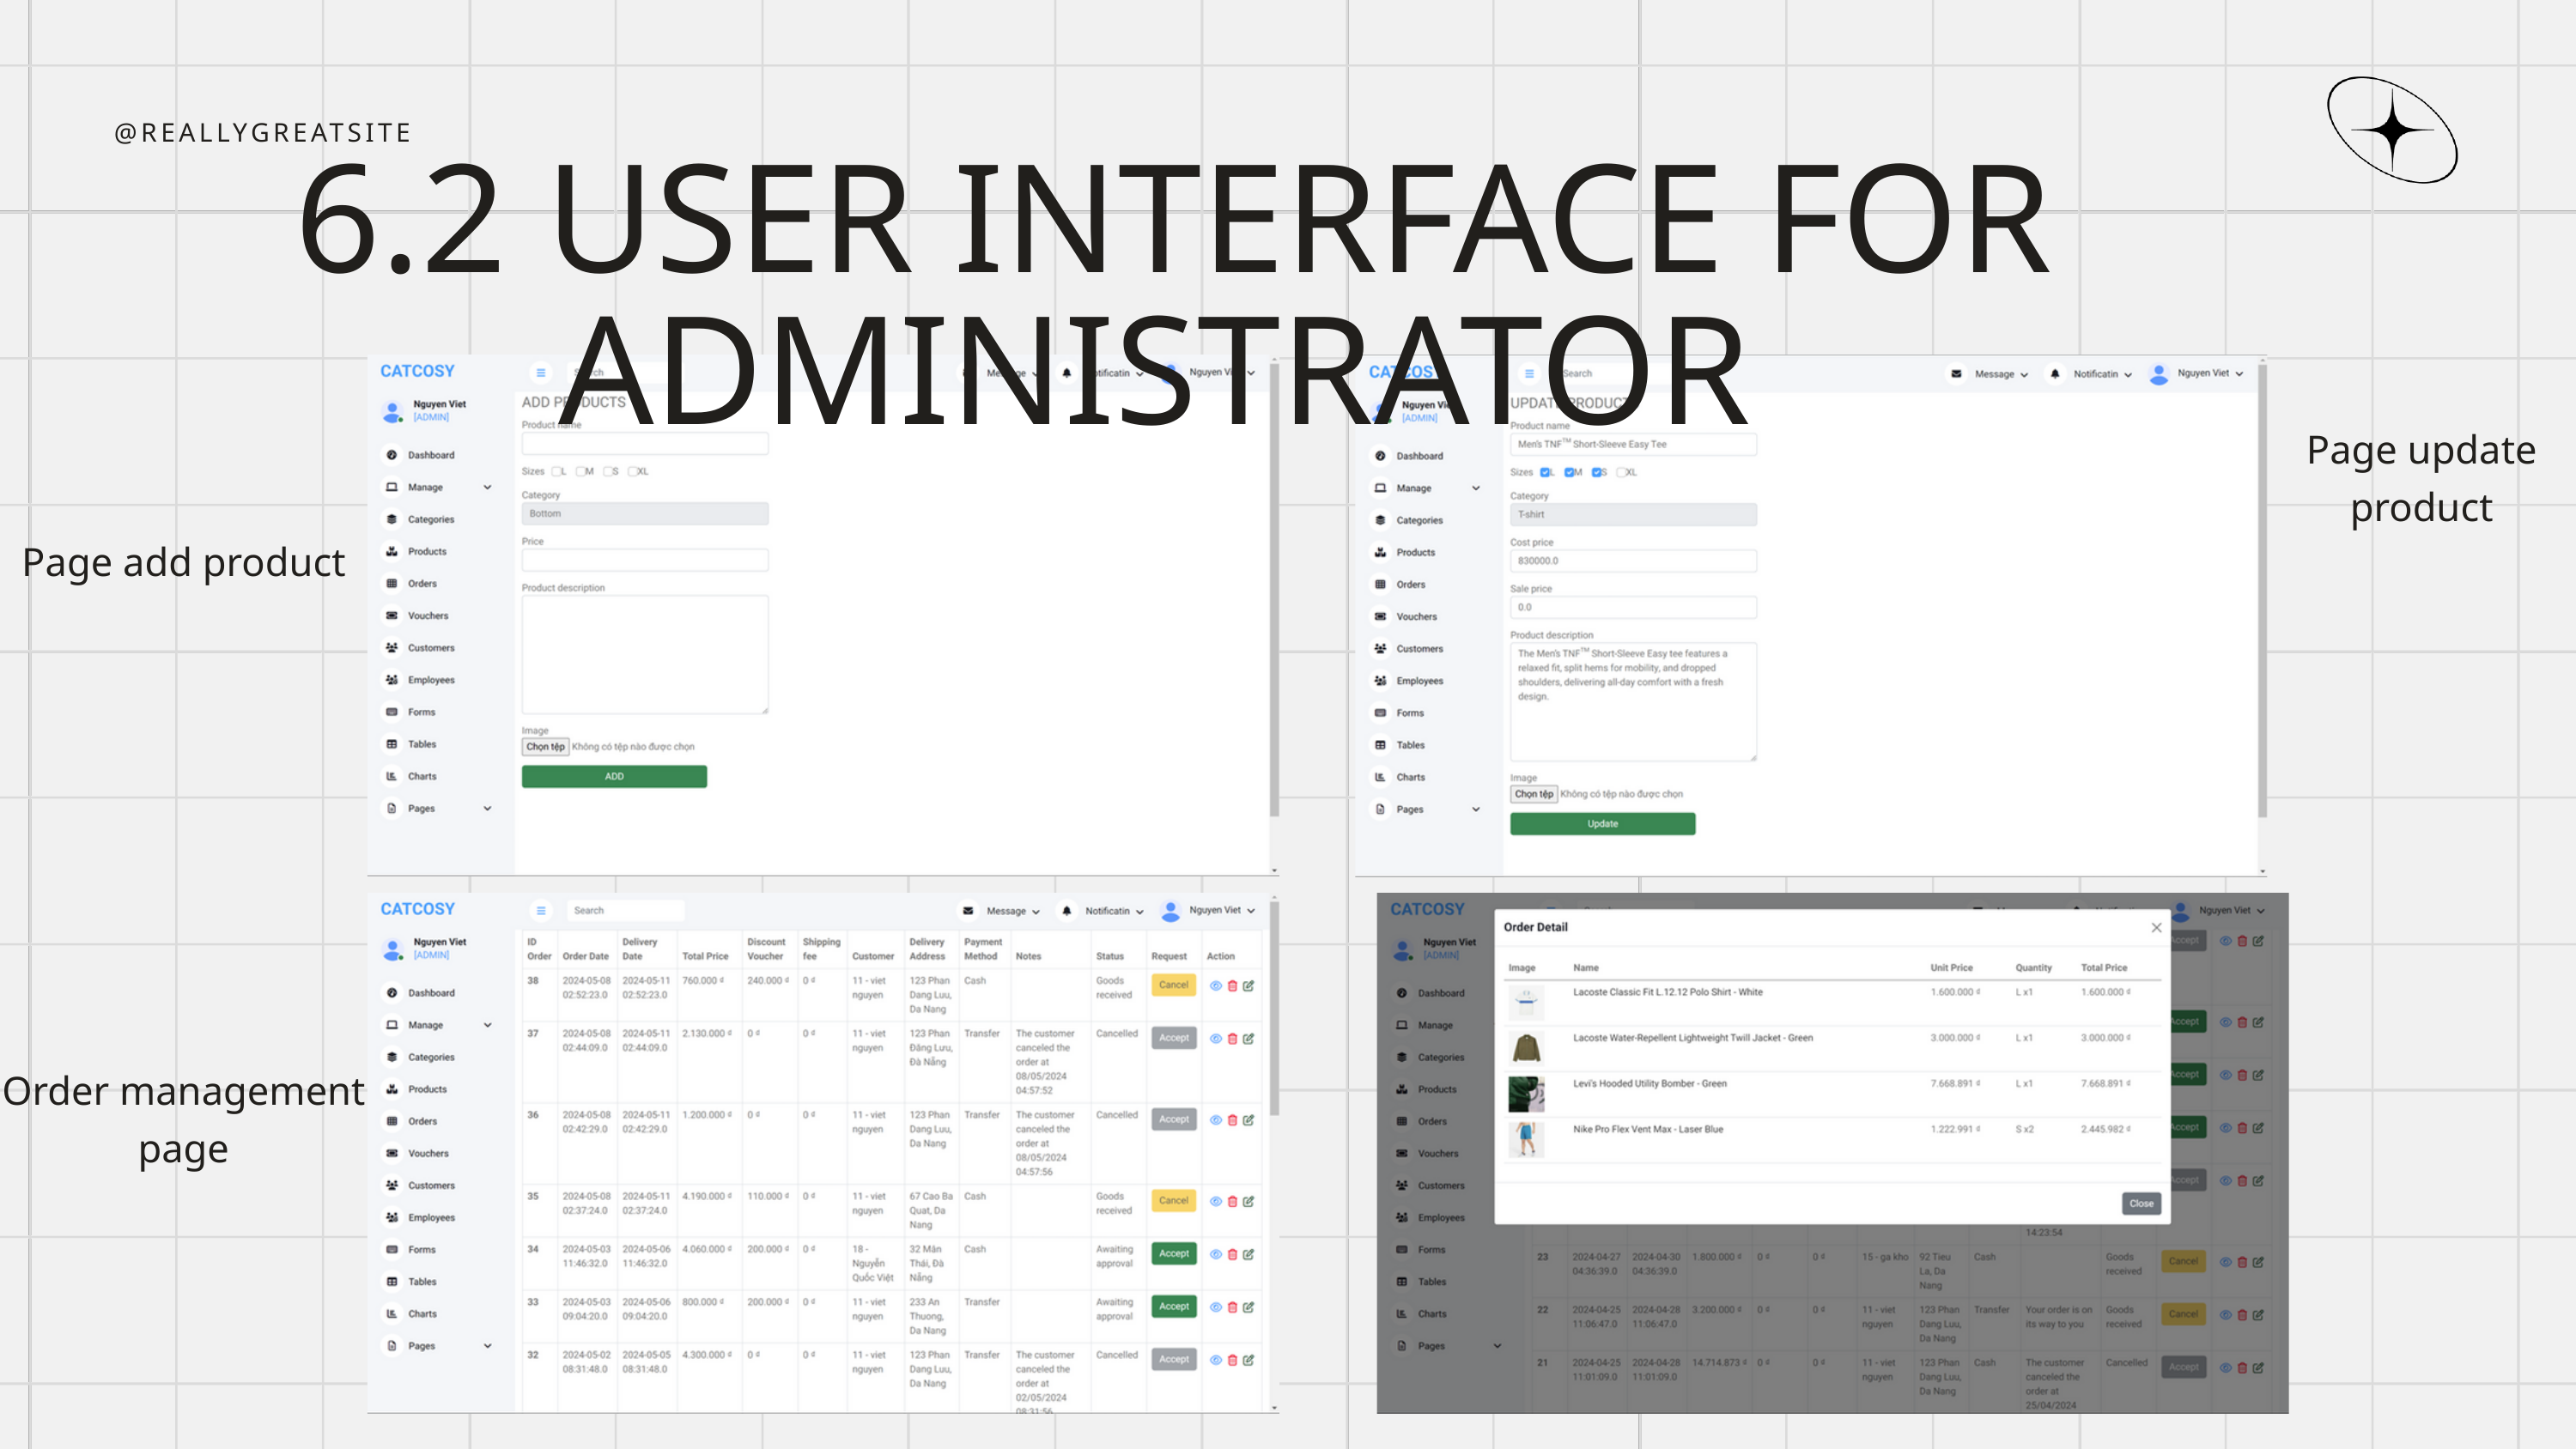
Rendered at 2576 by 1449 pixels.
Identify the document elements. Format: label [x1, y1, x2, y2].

text_box [0, 0, 2576, 1449]
